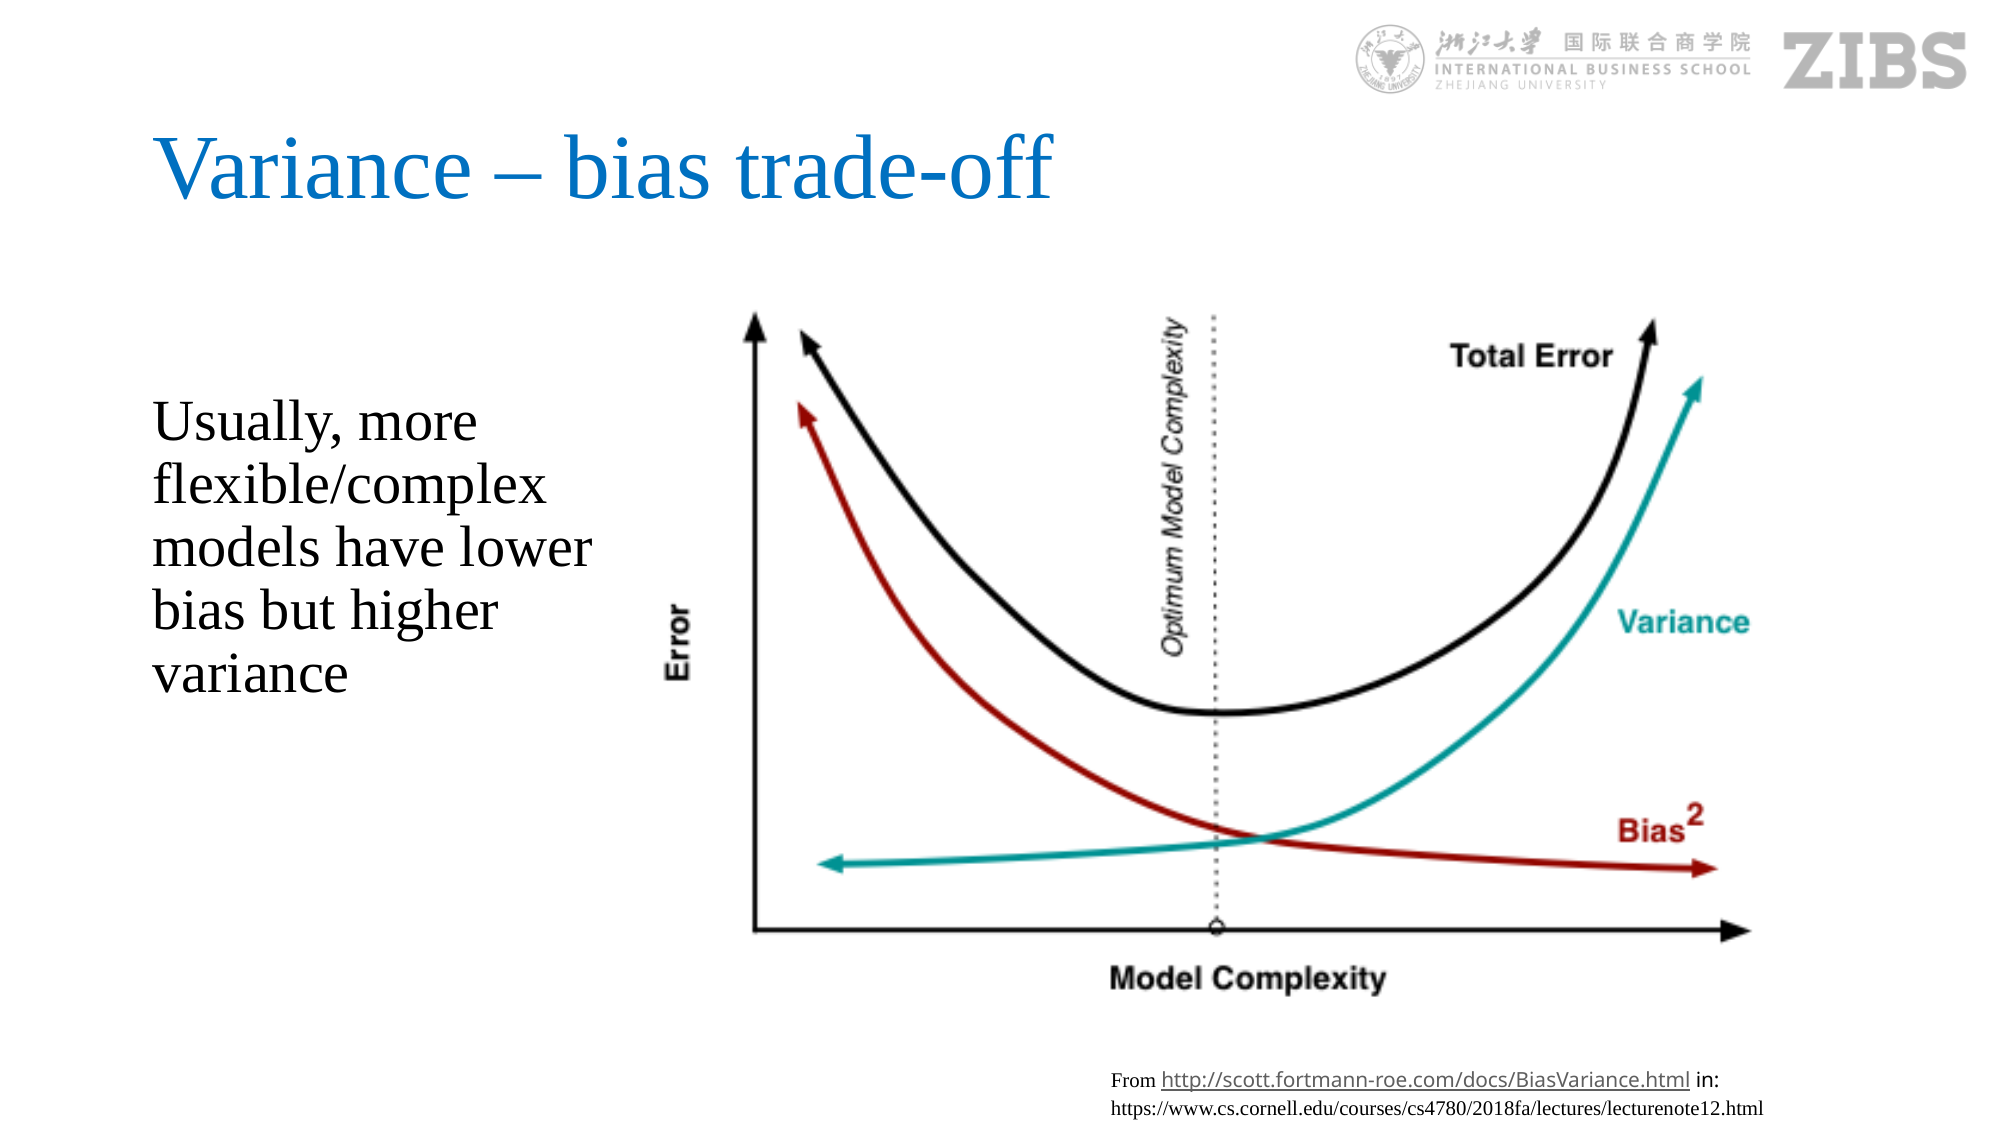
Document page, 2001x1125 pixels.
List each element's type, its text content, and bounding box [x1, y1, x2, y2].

text_box From http://scott.fortmann-roe.com/docs/BiasVariance.html in: https://www.cs.cornell.edu/courses/cs4780/2018fa/lectures/lecturenote12.html [1096, 1059, 2000, 1125]
list Usually, more flexible/complex models have lower bias but higher variance [137, 382, 636, 1014]
picture [636, 282, 1812, 1016]
title Variance – bias trade-off [137, 59, 1863, 278]
